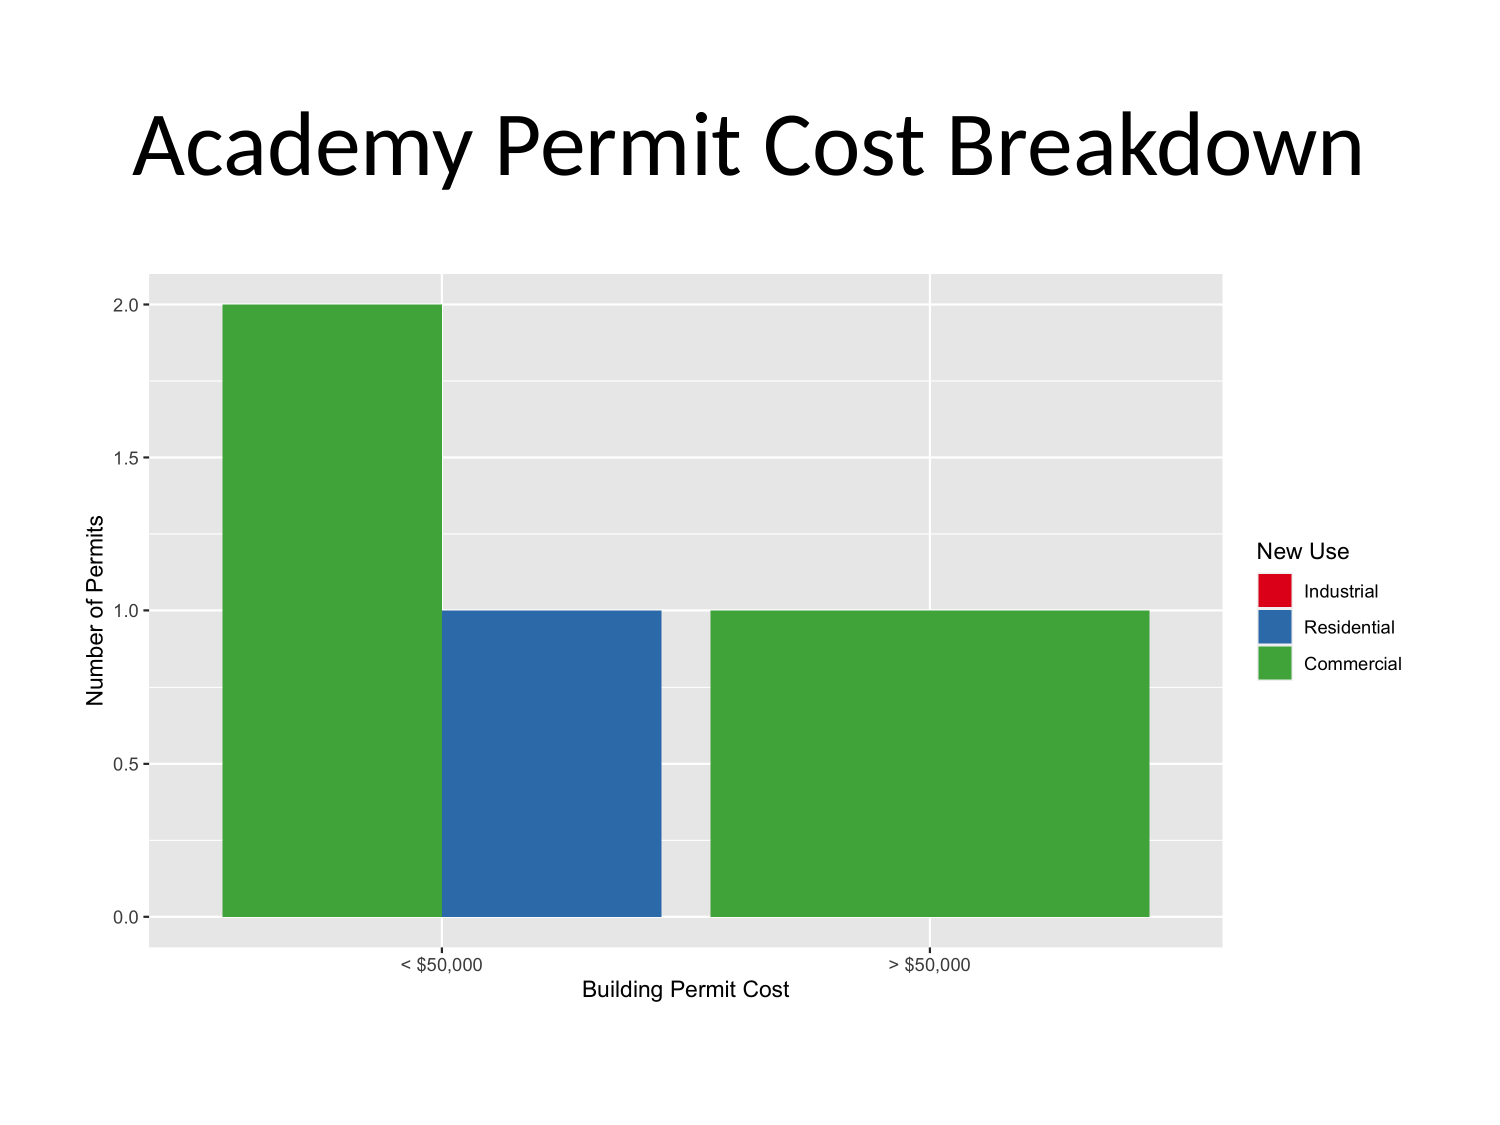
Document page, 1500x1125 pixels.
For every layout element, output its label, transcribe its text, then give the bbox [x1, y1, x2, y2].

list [74, 262, 1426, 1013]
title Academy Permit Cost Breakdown [75, 45, 1425, 233]
